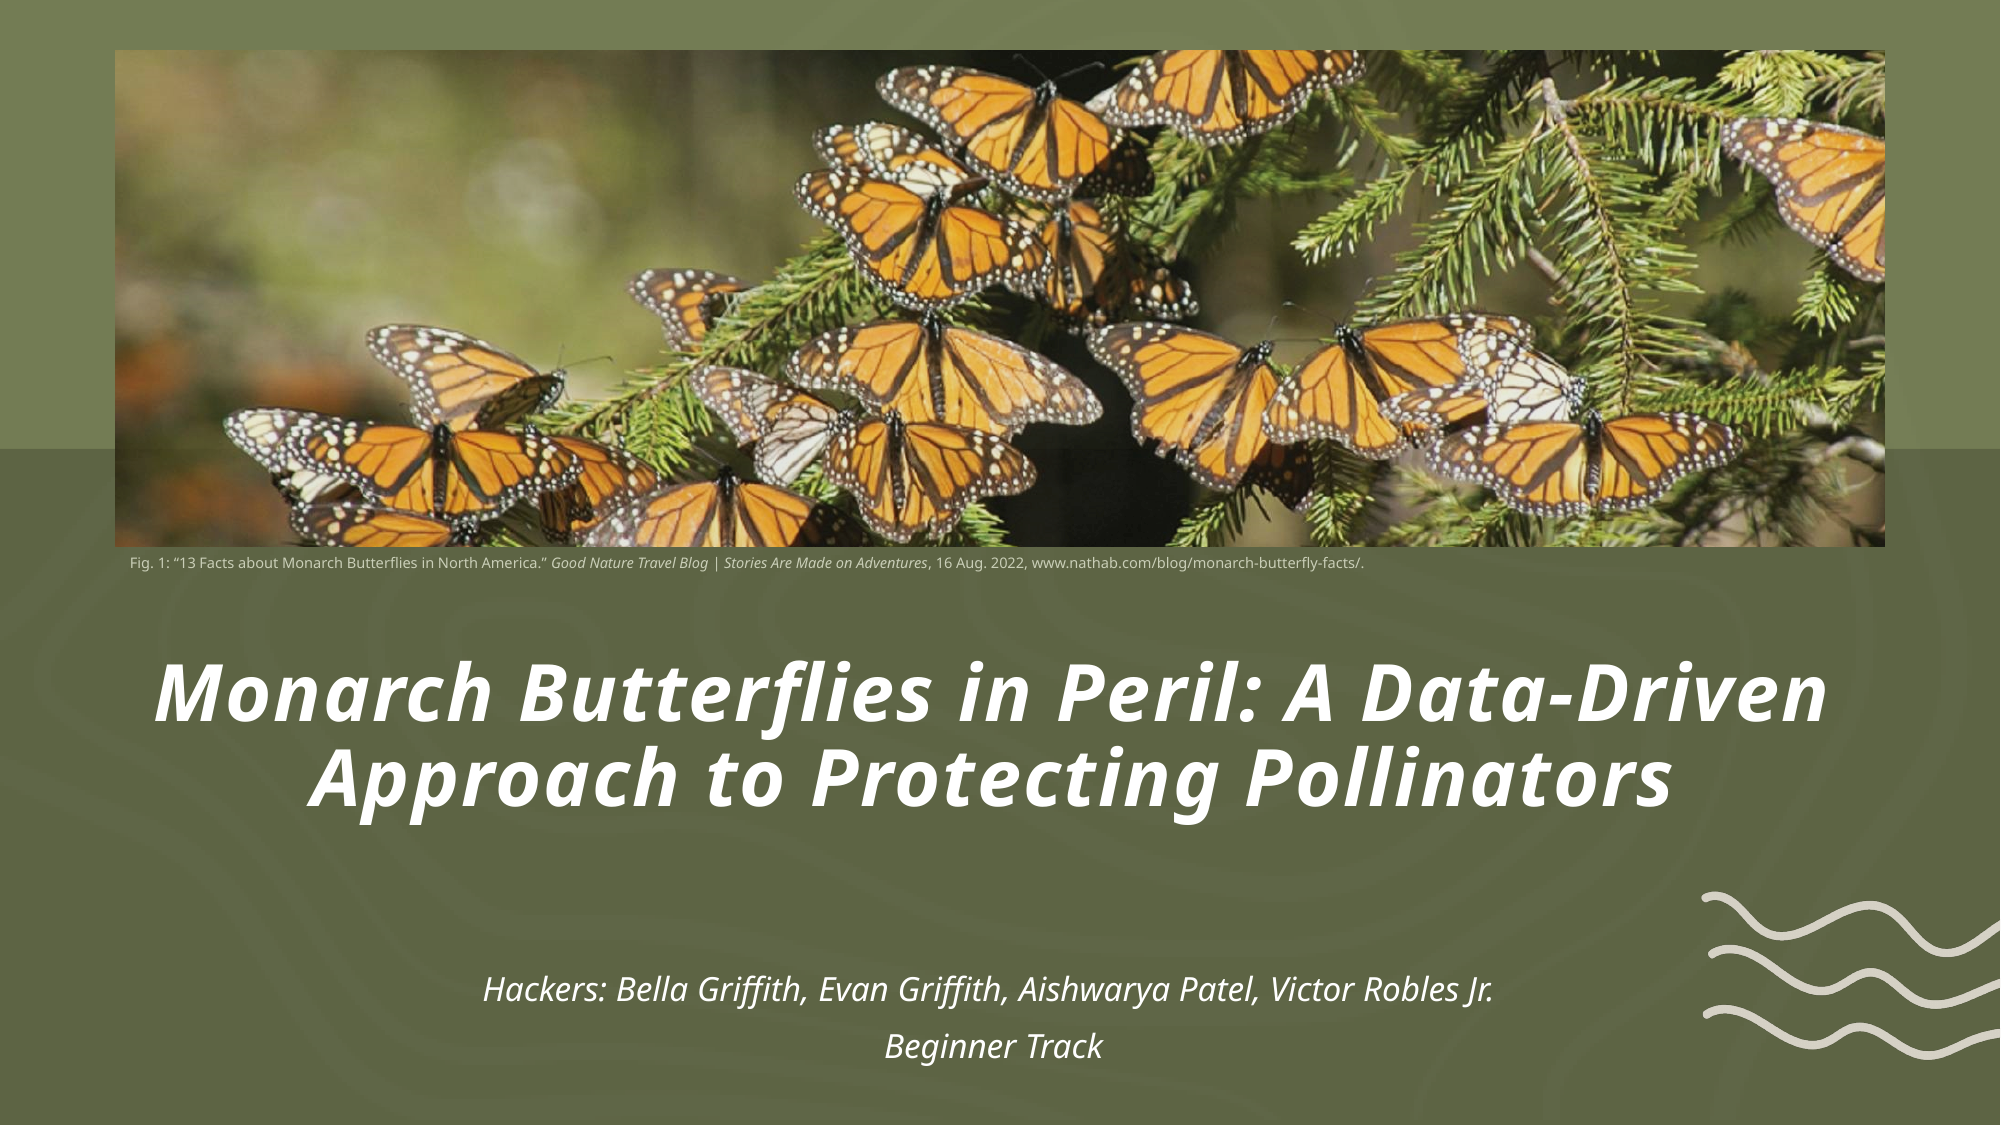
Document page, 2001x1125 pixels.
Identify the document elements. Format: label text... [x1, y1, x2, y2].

text_box Fig. 1: “13 Facts about Monarch Butterflies in North America.” Good Nature Travel Blog | Stories Are Made on Adventures, 16 Aug. 2022, www.nathab.com/blog/monarch-butterfly-facts/. [115, 548, 1885, 625]
picture [1685, 875, 2001, 1076]
list Hackers: Bella Griffith, Evan Griffith, Aishwarya Patel, Victor Robles Jr. Beginner Track [116, 965, 1887, 1075]
title Monarch Butterflies in Peril: A Data-Driven Approach to Protecting Pollinators [116, 645, 1887, 965]
picture [114, 50, 1886, 548]
